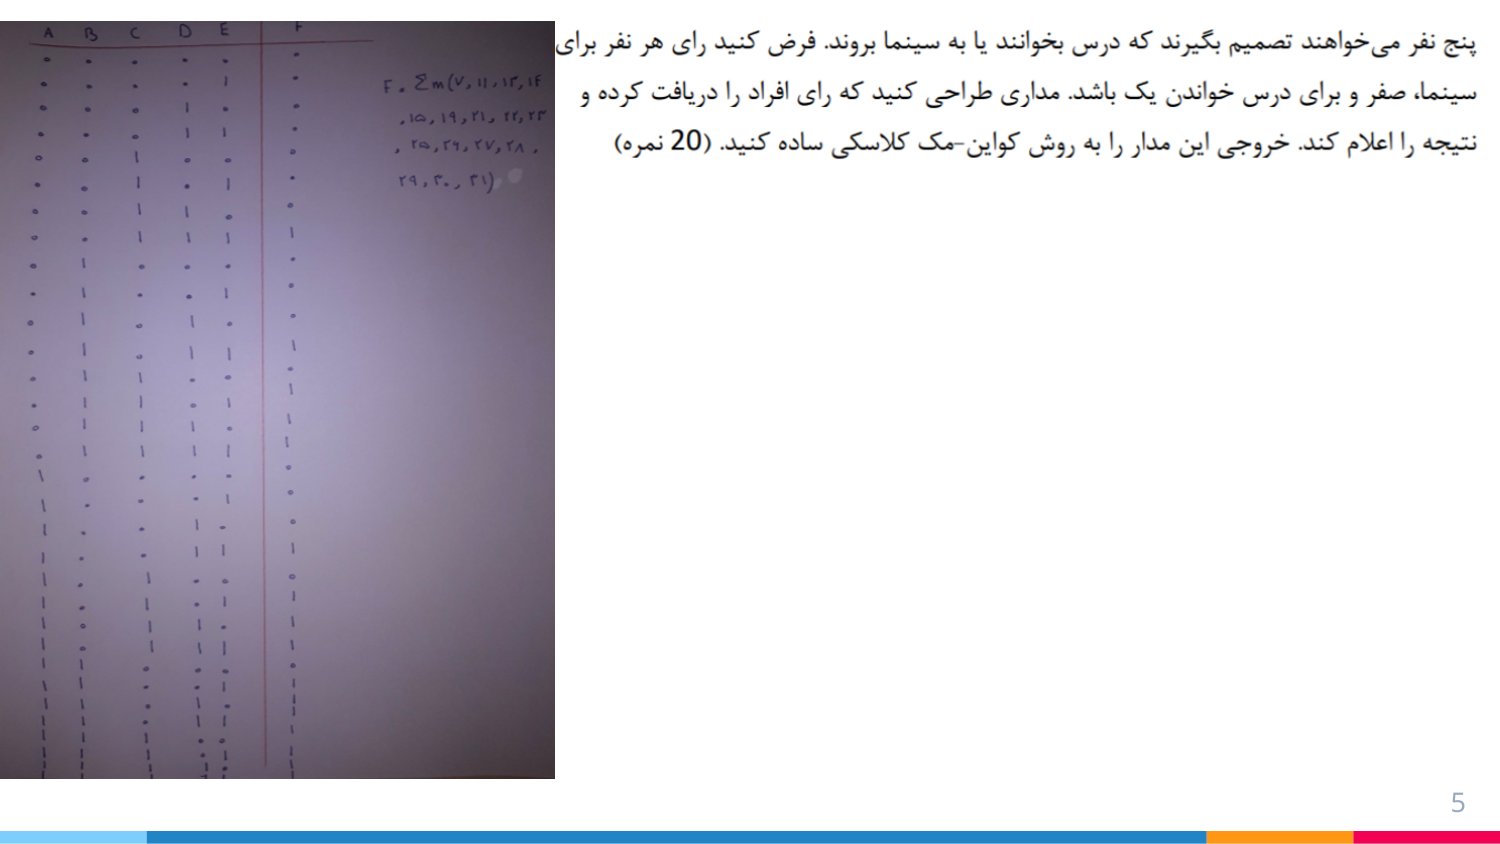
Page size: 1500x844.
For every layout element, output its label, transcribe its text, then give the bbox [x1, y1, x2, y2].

slide_number 5 [1391, 770, 1482, 822]
picture [0, 21, 1482, 779]
